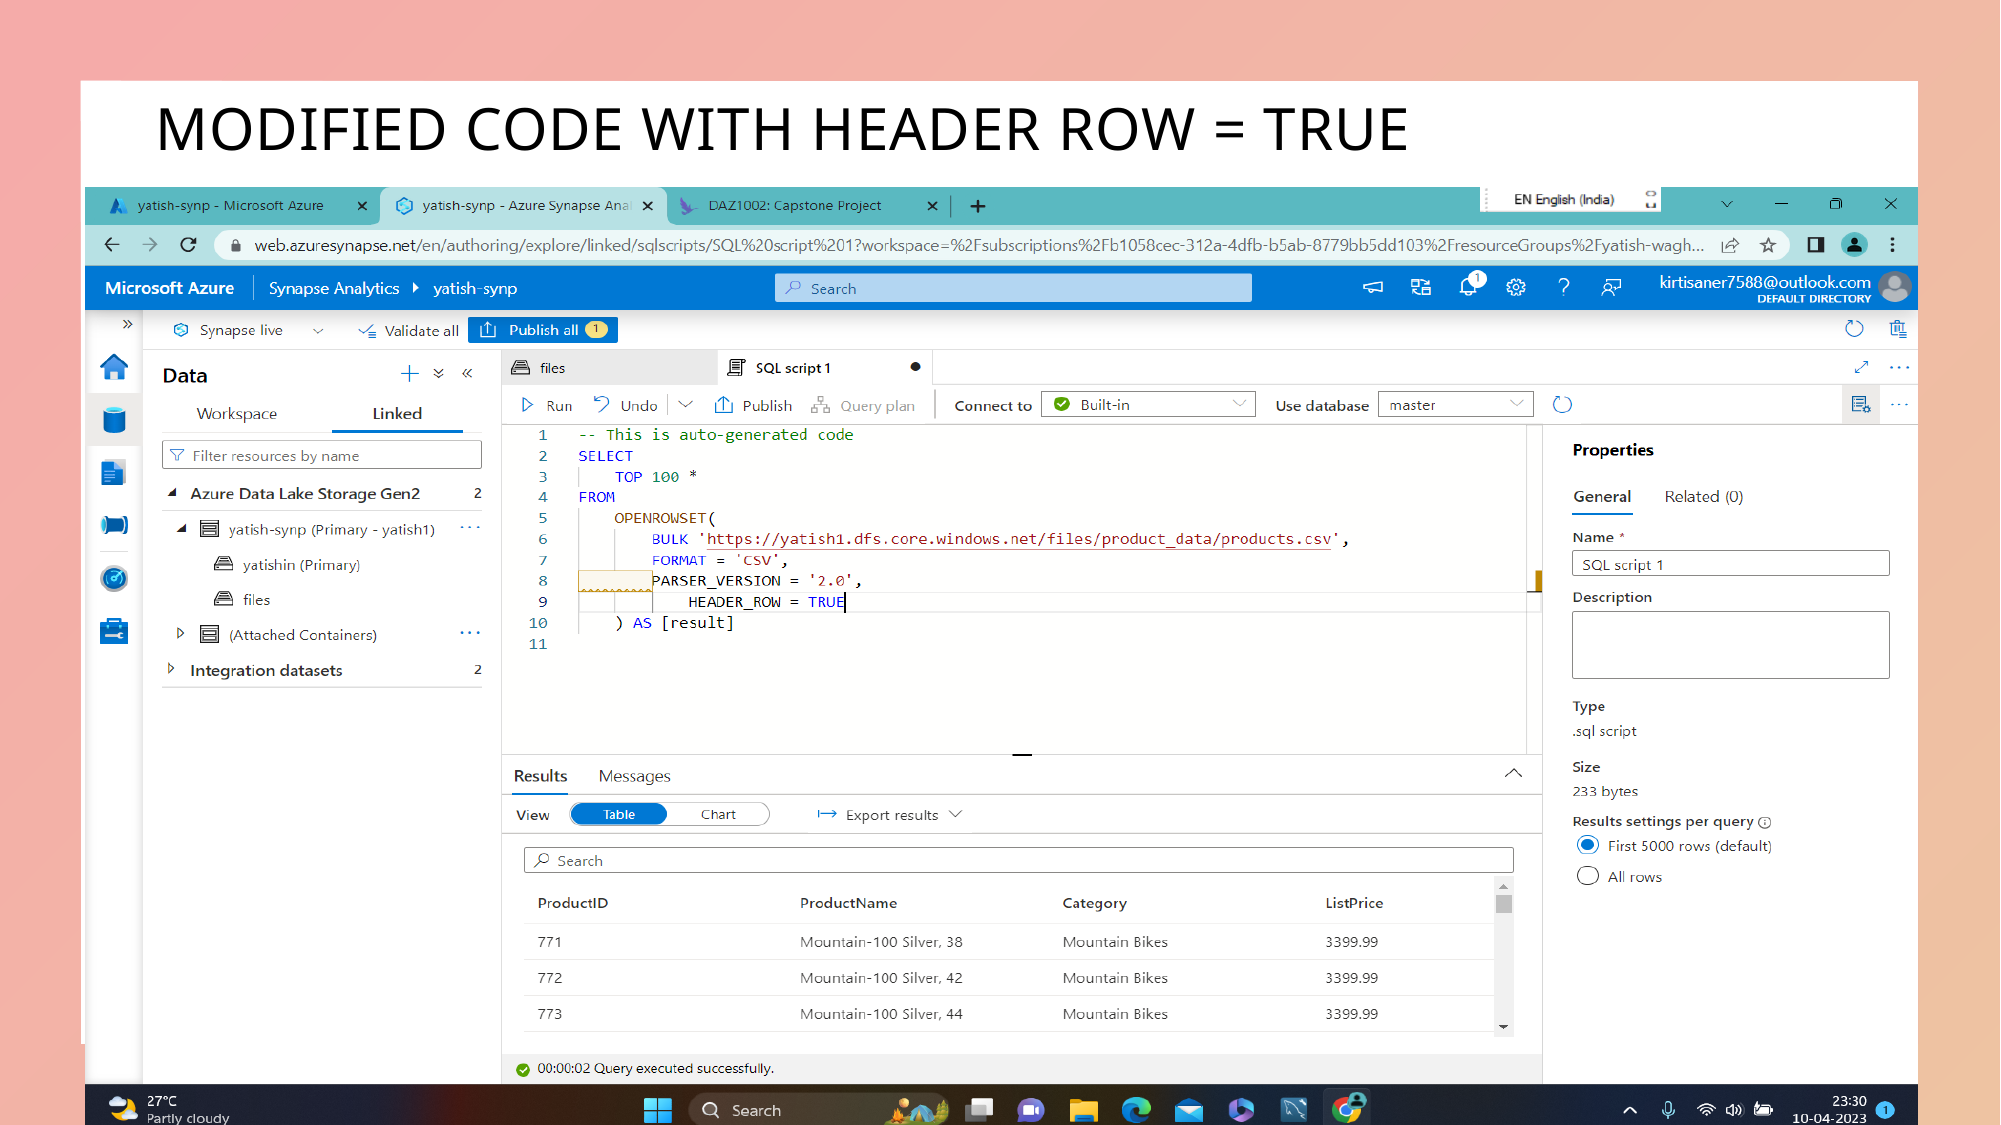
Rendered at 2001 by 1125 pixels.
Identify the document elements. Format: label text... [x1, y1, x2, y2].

picture [84, 187, 1918, 1125]
title MODIFIED CODE WITH HEADER ROW = TRUE [137, 83, 1863, 177]
